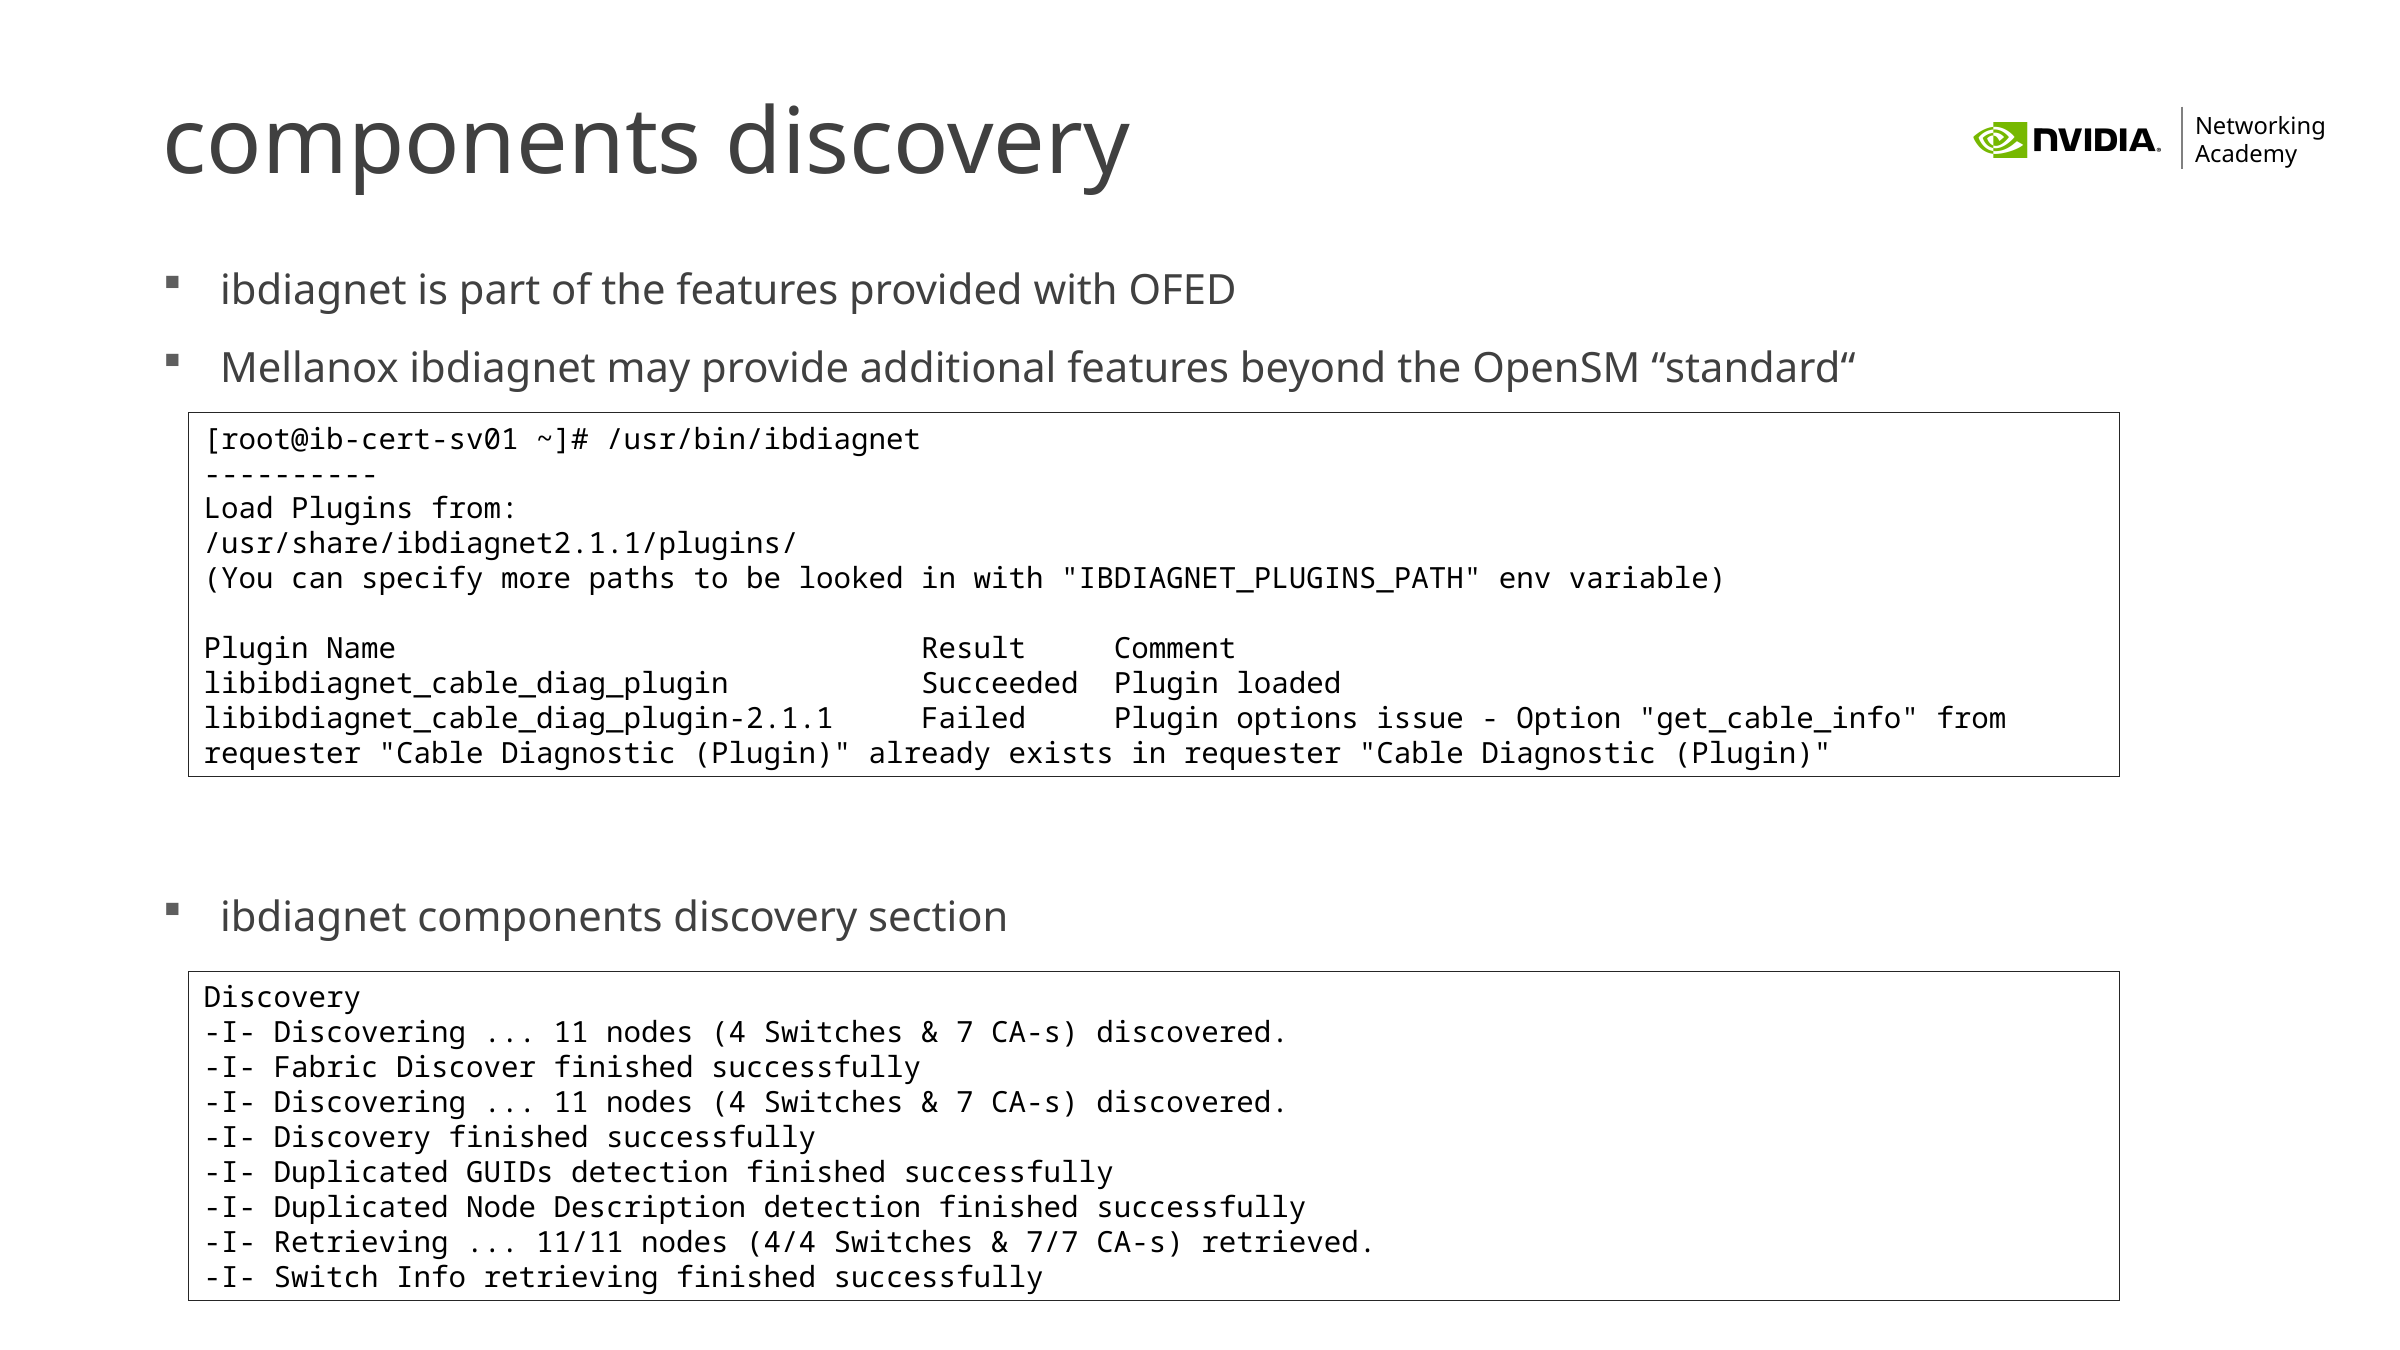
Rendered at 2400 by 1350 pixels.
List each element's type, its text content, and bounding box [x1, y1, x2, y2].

title components discovery [147, 87, 1952, 200]
text_box Discovery -I- Discovering ... 11 nodes (4 Switches & 7 CA-s) discovered. -I- Fabric Discover finished successfully -I- Discovering ... 11 nodes (4 Switches & 7 CA-s) discovered. -I- Discovery finished successfully -I- Duplicated GUIDs detection finished successfully -I- Duplicated Node Description detection finished successfully -I- Retrieving ... 11/11 nodes (4/4 Switches & 7/7 CA-s) retrieved. -I- Switch Info retrieving finished successfully [188, 971, 2120, 1301]
text_box [root@ib-cert-sv01 ~]# /usr/bin/ibdiagnet ---------- Load Plugins from: /usr/share/ibdiagnet2.1.1/plugins/ (You can specify more paths to be looked in with "IBDIAGNET_PLUGINS_PATH" env variable) Plugin Name Result Comment libibdiagnet_cable_diag_plugin Succeeded Plugin loaded libibdiagnet_cable_diag_plugin-2.1.1 Failed Plugin options issue - Option "get_cable_info" from requester "Cable Diagnostic (Plugin)" already exists in requester "Cable Diagnostic (Plugin)" [188, 412, 2120, 777]
picture [1961, 80, 2173, 200]
list ibdiagnet is part of the features provided with OFED Mellanox ibdiagnet may provide additional features beyond the OpenSM “standard“ ibdiagnet components discovery section [147, 248, 2235, 1246]
